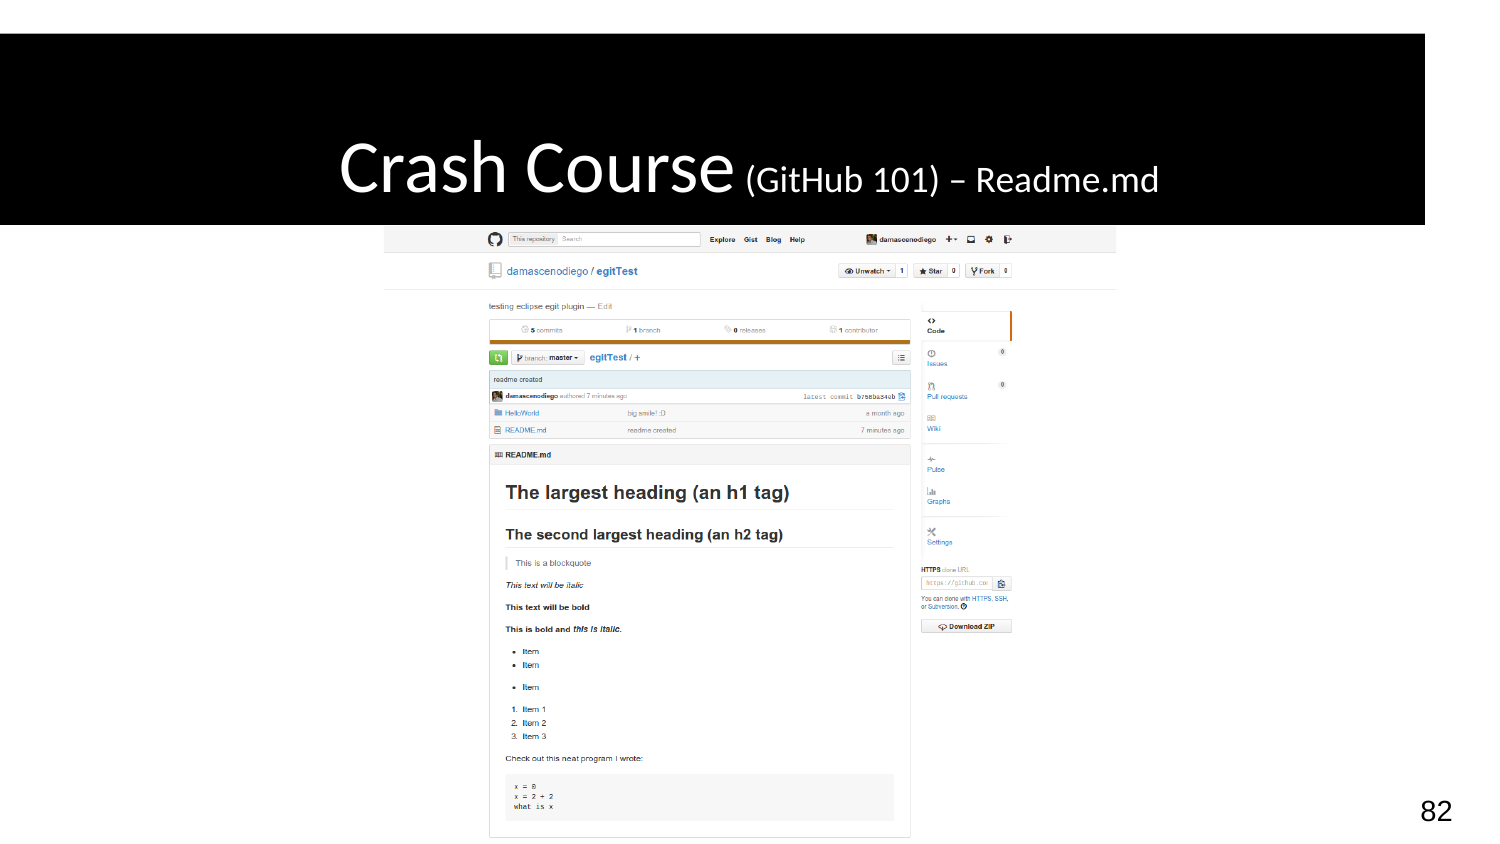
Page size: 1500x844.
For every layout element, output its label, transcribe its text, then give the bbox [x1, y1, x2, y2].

picture [383, 226, 1117, 842]
title Crash Course (GitHub 101) – Readme.md [75, 33, 1425, 223]
